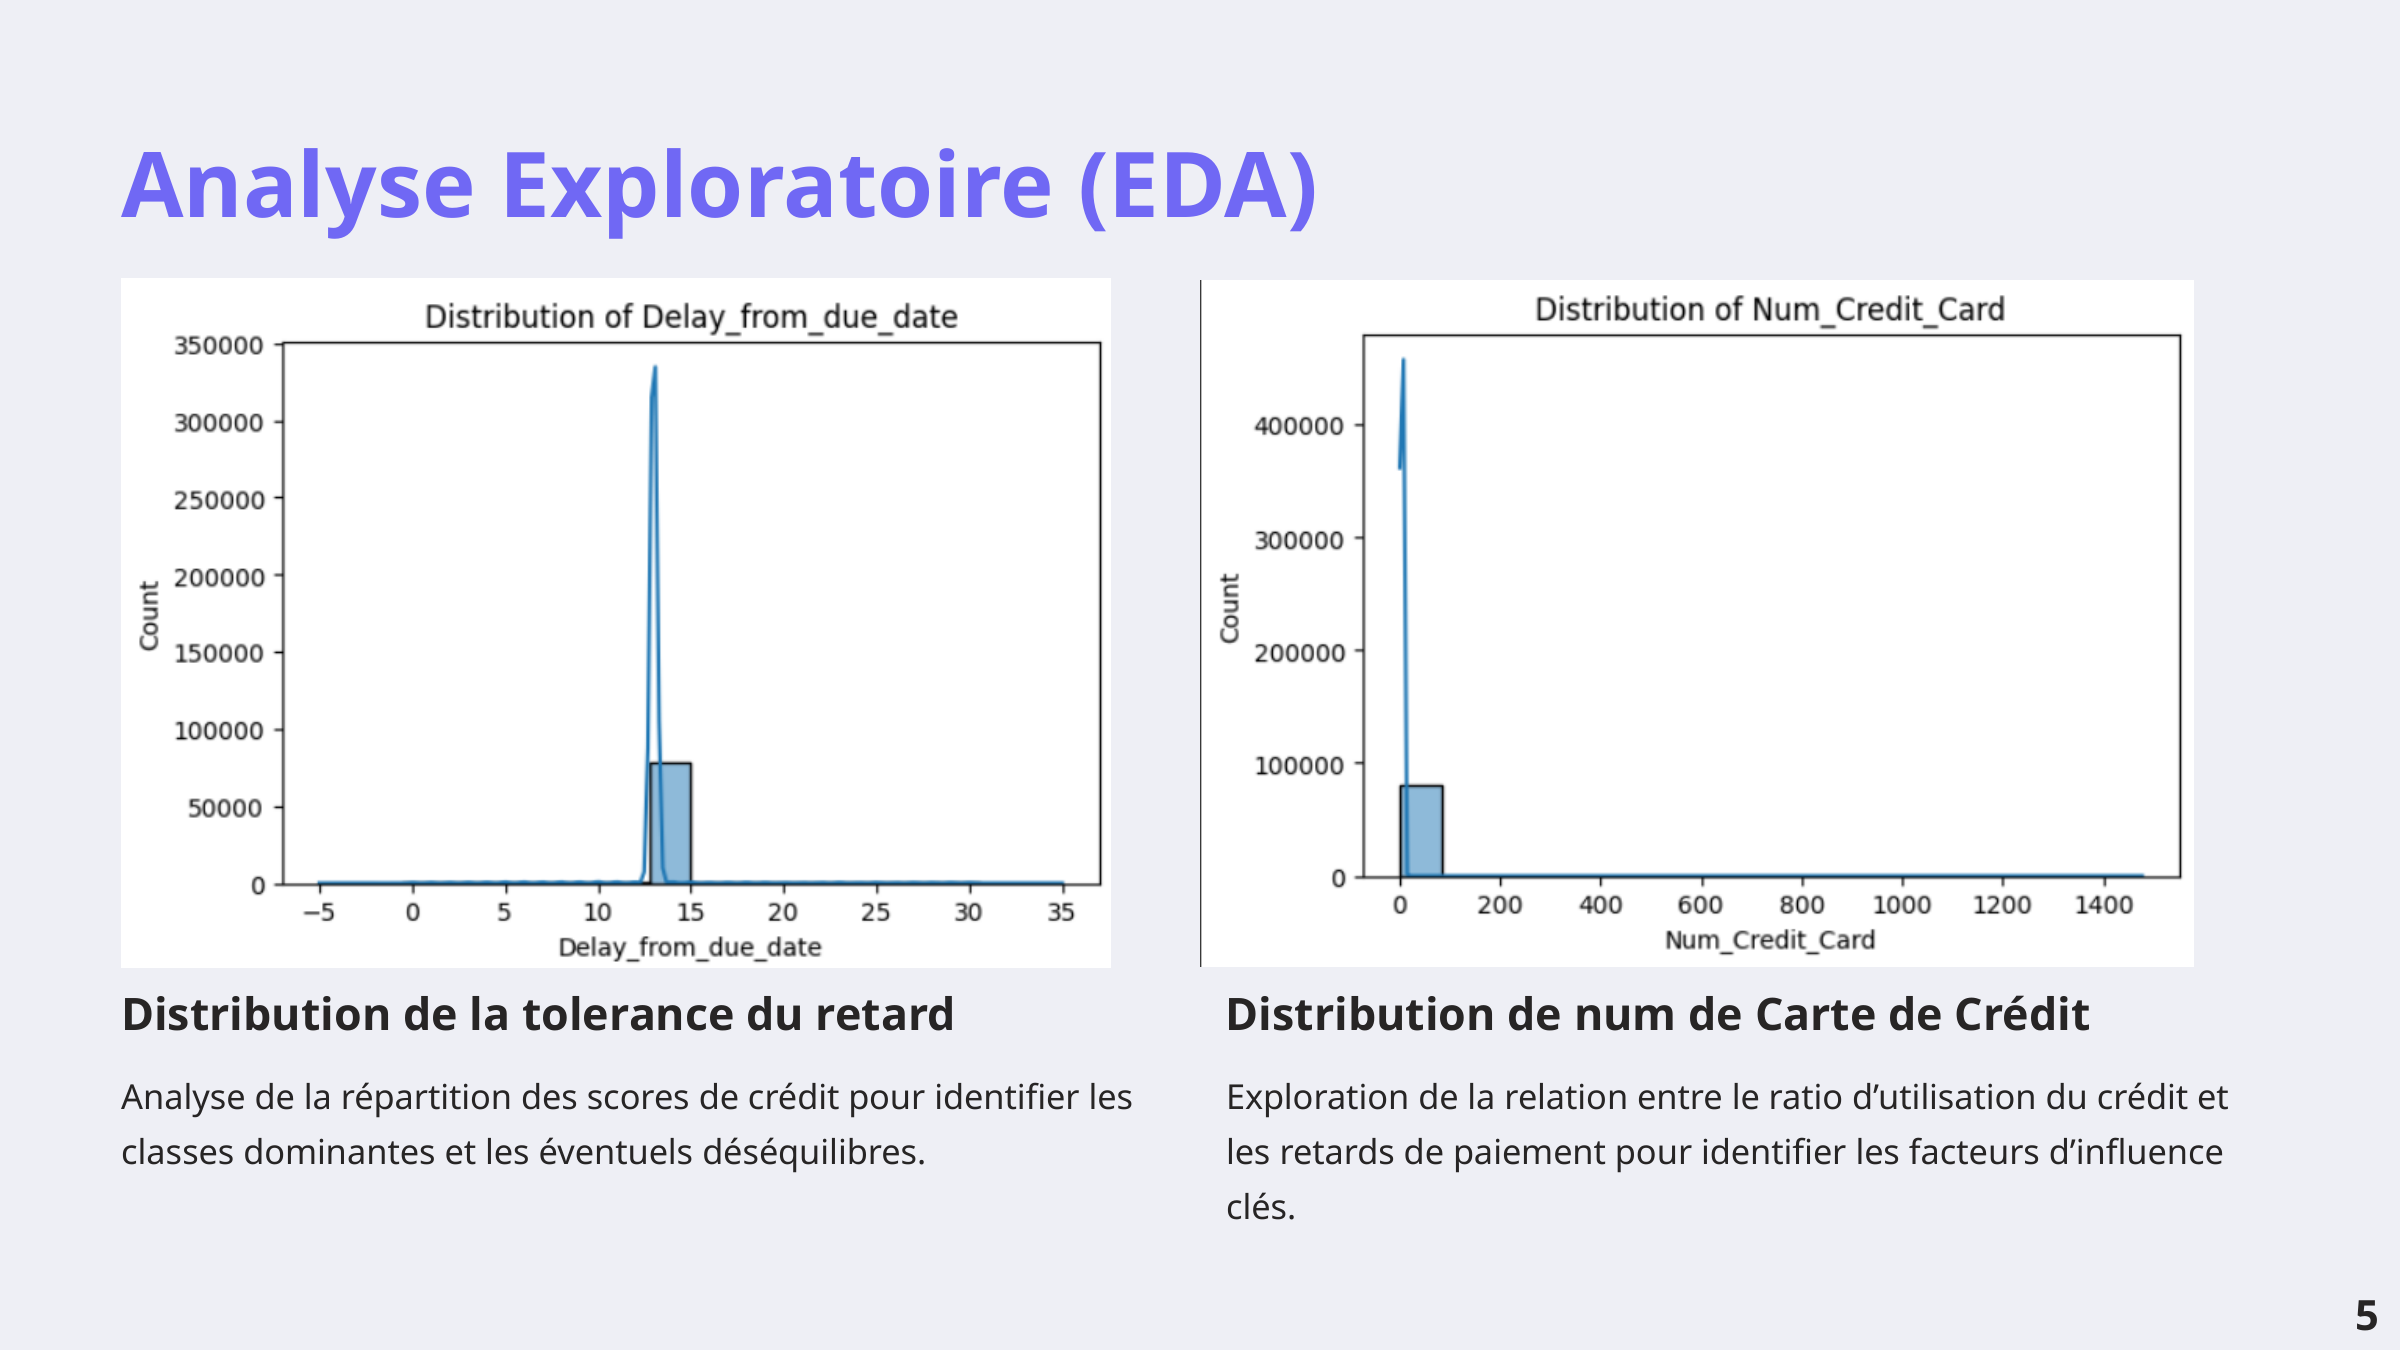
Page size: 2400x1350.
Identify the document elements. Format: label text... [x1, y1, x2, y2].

picture [121, 278, 1111, 968]
text_box Distribution de num de Carte de Crédit [1225, 983, 2271, 1041]
text_box Analyse de la répartition des scores de crédit pour identifier les classes dominantes et les éventuels déséquilibres. [121, 1061, 1174, 1172]
text_box Distribution de la tolerance du retard [121, 983, 786, 1041]
text_box Exploration de la relation entre le ratio d’utilisation du crédit et les retards de paiement pour identifier les facteurs d’influence clés. [1225, 1061, 2279, 1228]
text_box Analyse Exploratoire (EDA) [121, 122, 1208, 237]
text_box [2109, 1271, 2388, 1341]
picture [1199, 280, 2194, 967]
text_box 5 [2352, 1283, 2383, 1340]
